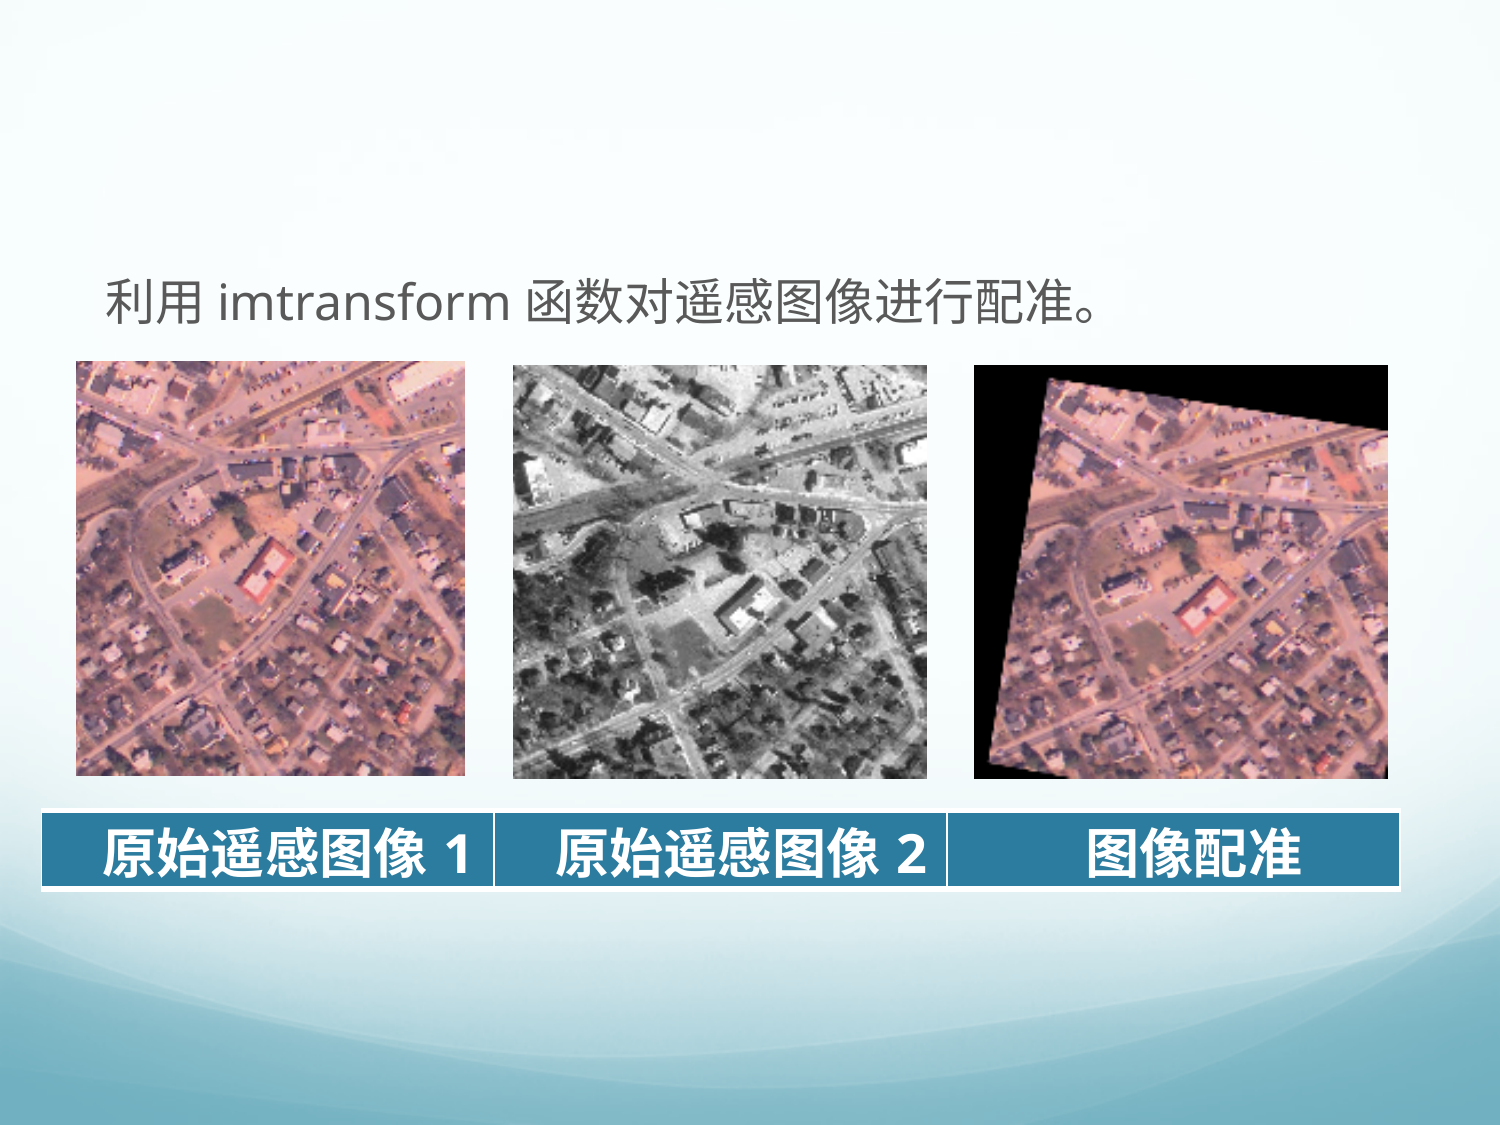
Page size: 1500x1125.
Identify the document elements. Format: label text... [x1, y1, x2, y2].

table_header 图像配准 [948, 813, 1399, 886]
picture [513, 364, 928, 779]
table_header 原始遥感图像2 [495, 813, 946, 886]
picture [973, 364, 1389, 779]
table_header 原始遥感图像1 [42, 813, 493, 886]
list 利用imtransform函数对遥感图像进行配准。 [90, 262, 1410, 975]
picture [76, 361, 466, 776]
